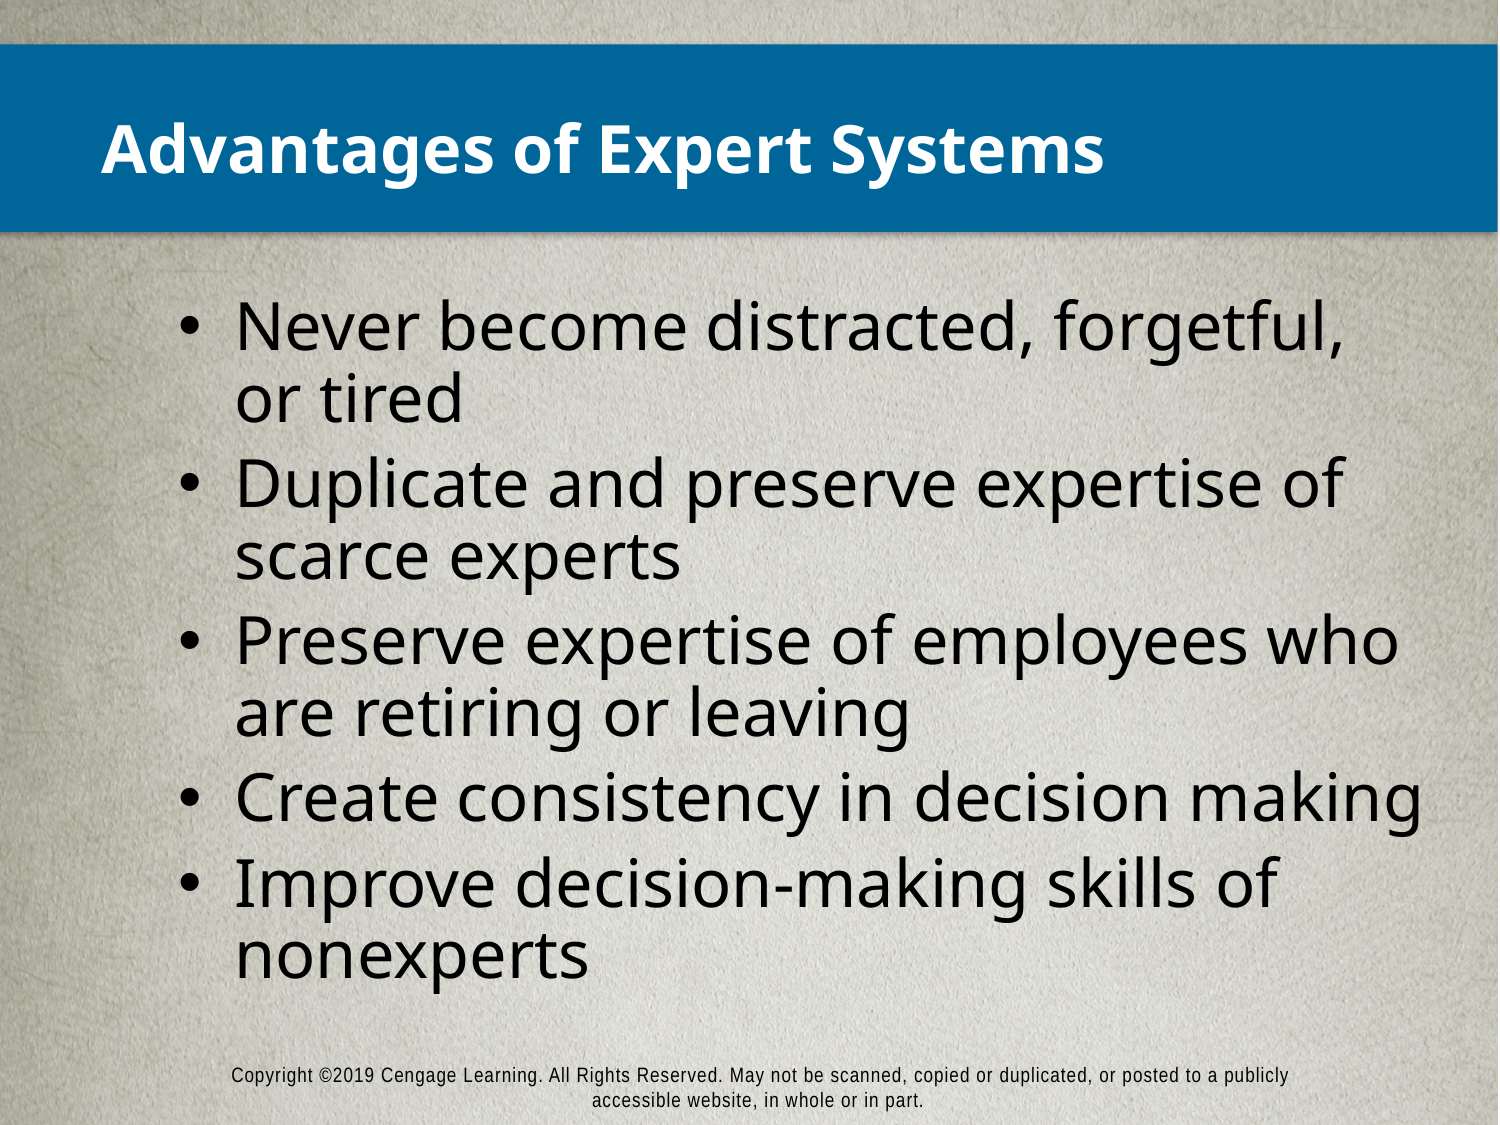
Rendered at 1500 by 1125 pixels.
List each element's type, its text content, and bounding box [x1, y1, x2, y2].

picture [0, 0, 1498, 44]
list Never become distracted, forgetful, or tired Duplicate and preserve expertise of scarce experts Preserve expertise of employees who are retiring or leaving Create consistency in decision making Improve decision-making skills of nonexperts [163, 285, 1447, 945]
title Advantages of Expert Systems [86, 75, 1437, 220]
picture [0, 233, 1498, 1123]
